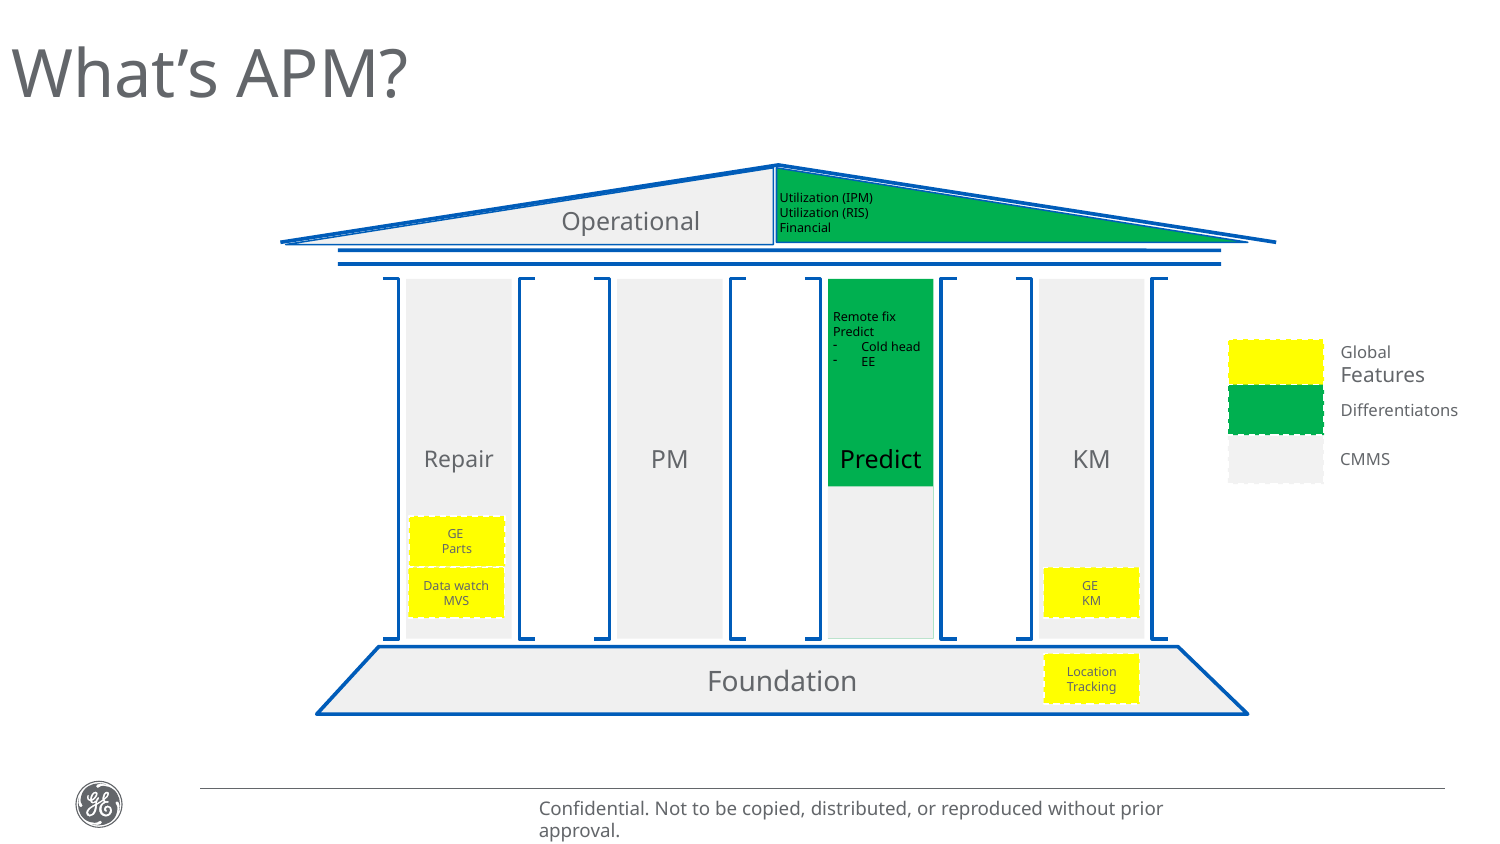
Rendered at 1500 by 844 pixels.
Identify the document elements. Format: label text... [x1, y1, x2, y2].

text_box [593, 278, 747, 640]
text_box Foundation [316, 646, 1248, 715]
text_box Utilization (IPM) Utilization (RIS) Financial [779, 190, 1055, 236]
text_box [1227, 338, 1471, 485]
text_box Operational [496, 204, 772, 236]
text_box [337, 250, 1222, 265]
text_box [775, 167, 1249, 244]
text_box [804, 278, 958, 640]
text_box [284, 167, 775, 246]
text_box Location Tracking [1043, 653, 1140, 705]
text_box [1015, 278, 1169, 640]
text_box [382, 278, 536, 640]
title What’s APM? [11, 32, 1381, 120]
